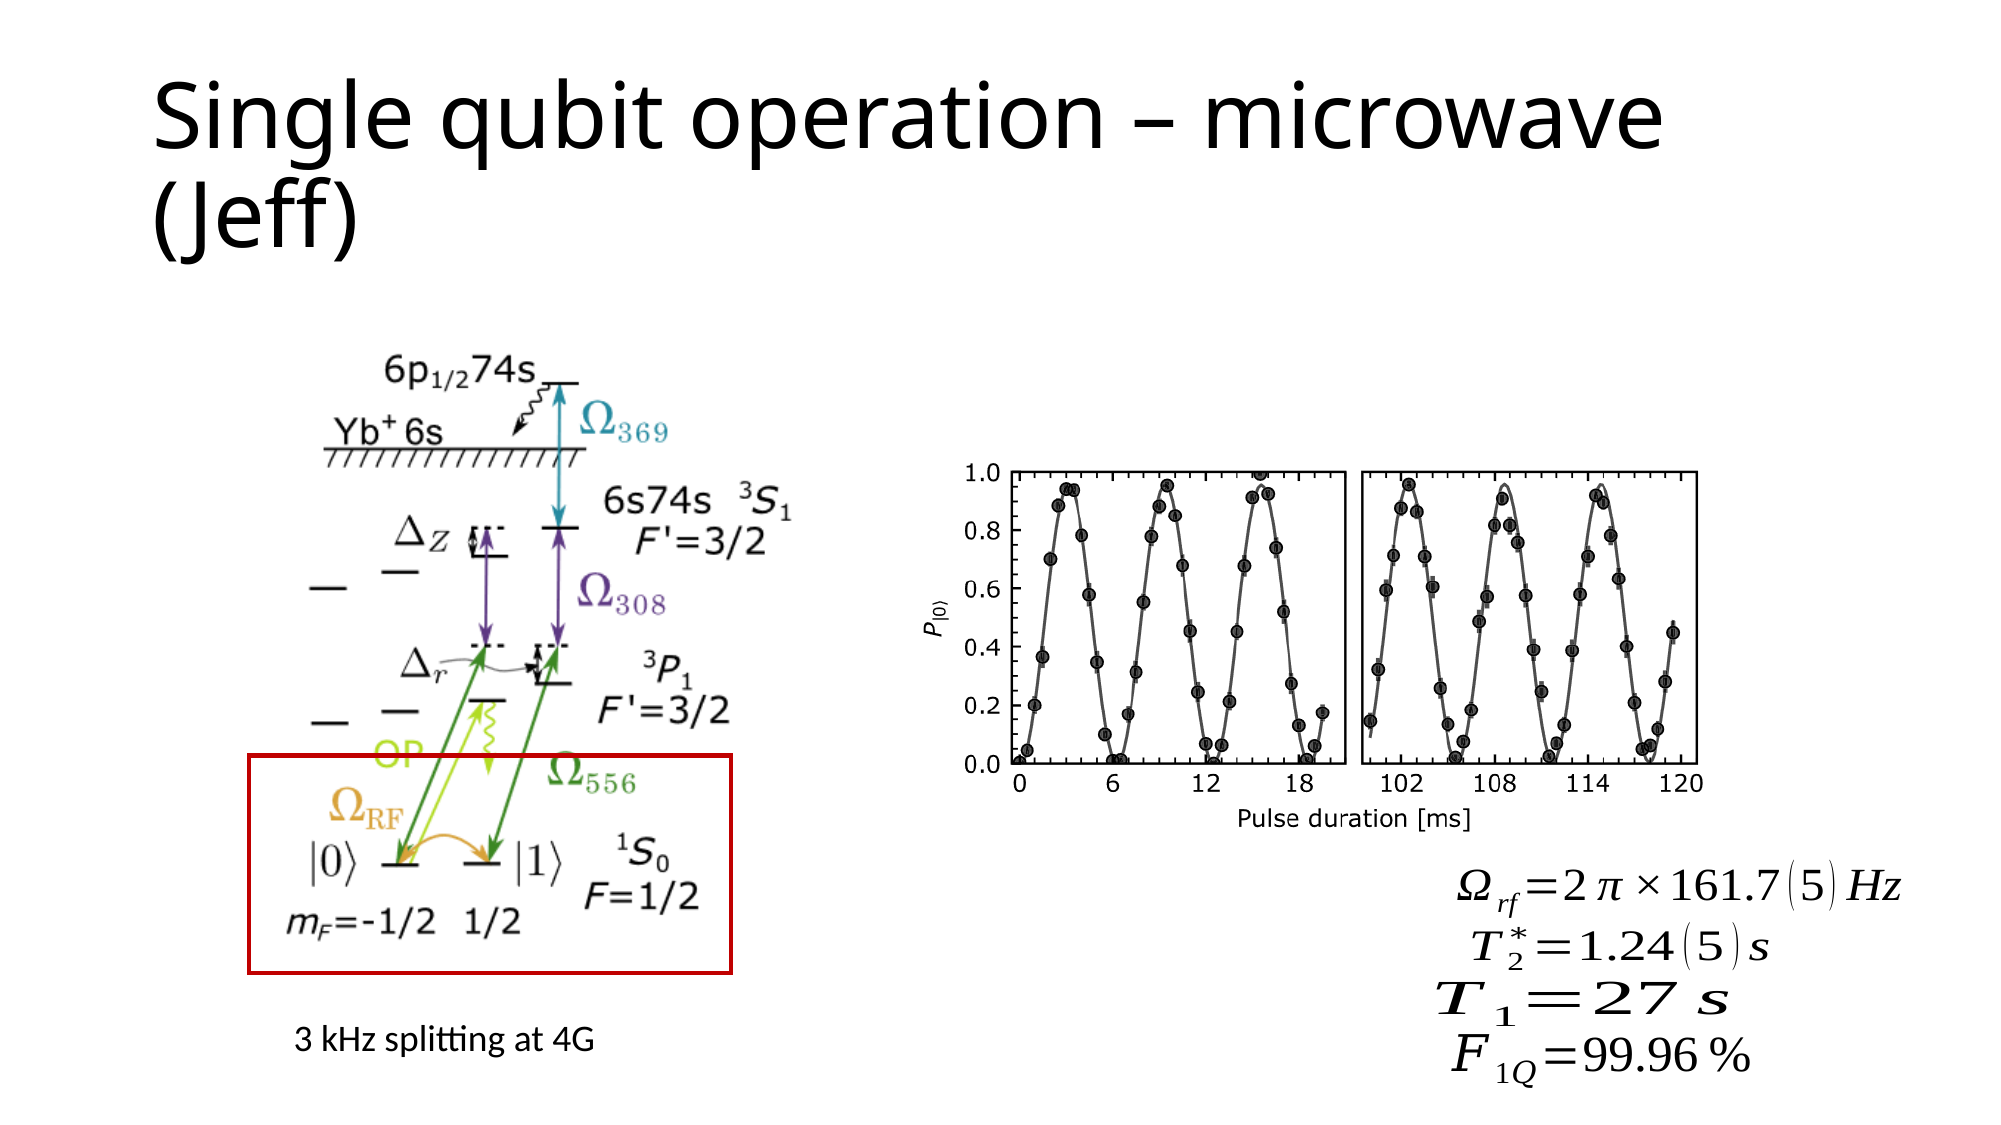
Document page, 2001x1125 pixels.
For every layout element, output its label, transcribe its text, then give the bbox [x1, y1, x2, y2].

picture [921, 454, 1709, 837]
picture [284, 338, 793, 953]
text_box [248, 755, 732, 974]
text_box 3 kHz splitting at 4G [278, 1006, 611, 1067]
title Single qubit operation – microwave (Jeff) [137, 59, 1863, 278]
